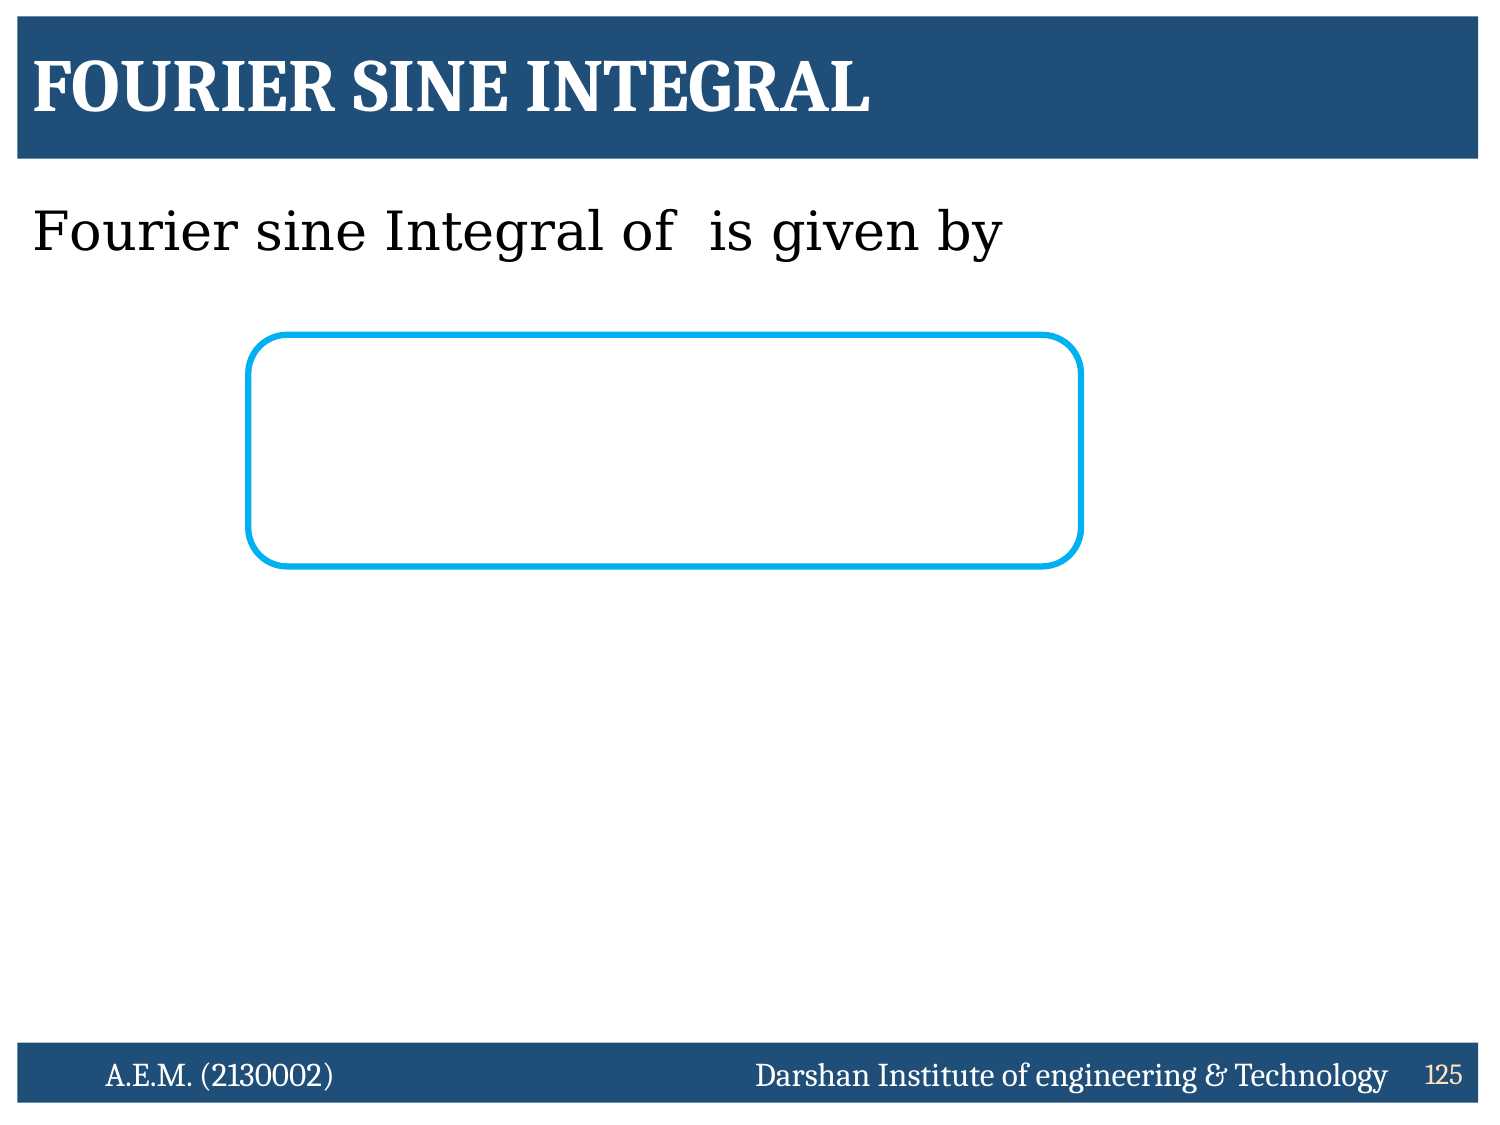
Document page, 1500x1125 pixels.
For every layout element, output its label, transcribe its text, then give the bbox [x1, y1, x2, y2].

slide_number 125 [1393, 1042, 1479, 1103]
footer A.E.M. (2130002) Darshan Institute of engineering & Technology [17, 1042, 1393, 1103]
title Fourier sine Integral [17, 16, 1479, 159]
